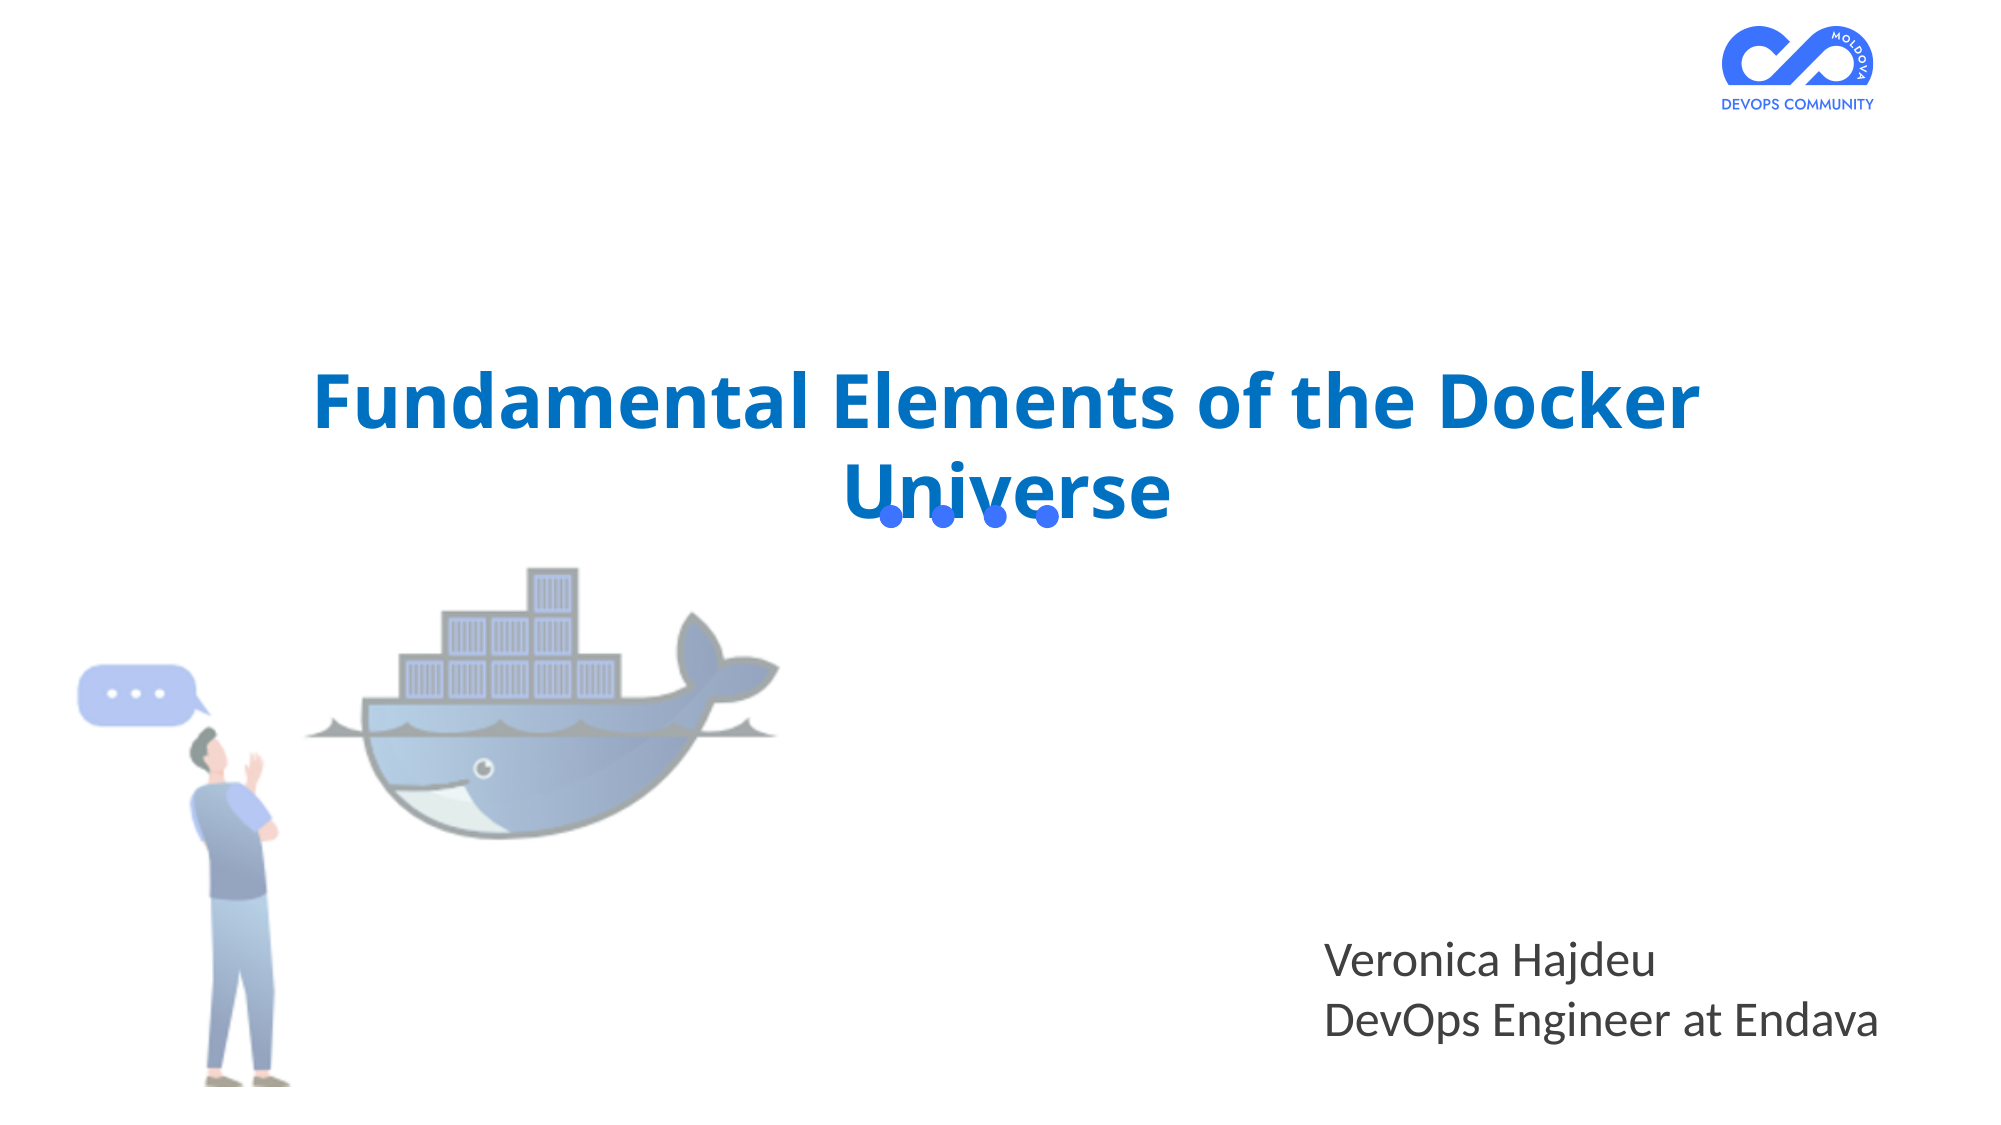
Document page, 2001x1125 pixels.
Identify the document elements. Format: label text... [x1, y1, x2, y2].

text_box Veronica Hajdeu DevOps Engineer at Endava [1309, 918, 2000, 1054]
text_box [879, 505, 1059, 529]
text_box Fundamental Elements of the Docker Universe [246, 346, 1768, 796]
picture [1722, 26, 1874, 110]
picture [0, 523, 921, 1087]
